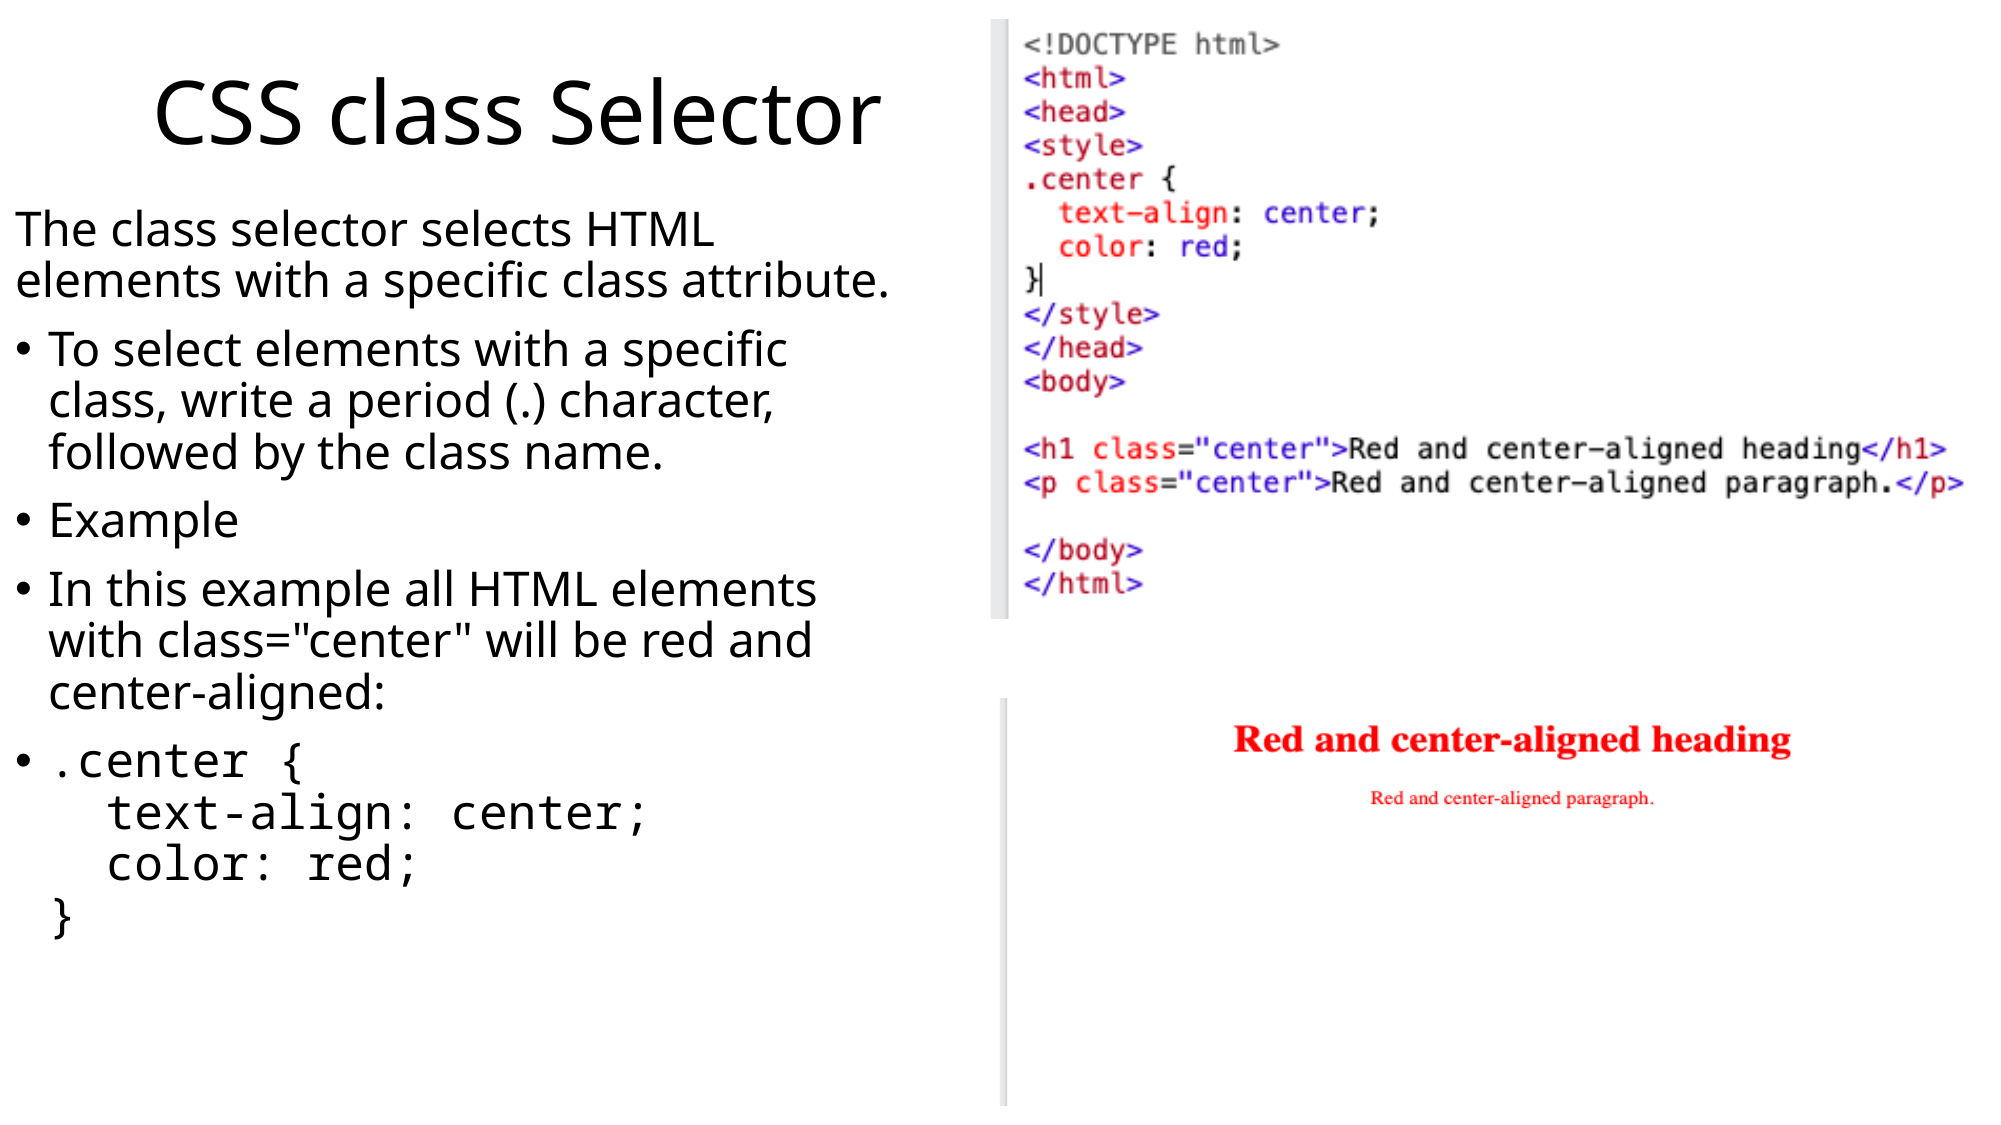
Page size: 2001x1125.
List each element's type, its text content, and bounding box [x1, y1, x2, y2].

picture [990, 19, 1988, 619]
title CSS class Selector [137, 59, 990, 278]
picture [999, 698, 1972, 1106]
list The class selector selects HTML elements with a specific class attribute. To select elements with a specific class, write a period (.) character, followed by the class name. Example In this example all HTML elements with class="center" will be red and center-aligned: .center { text-align: center; color: red; } [0, 197, 926, 995]
